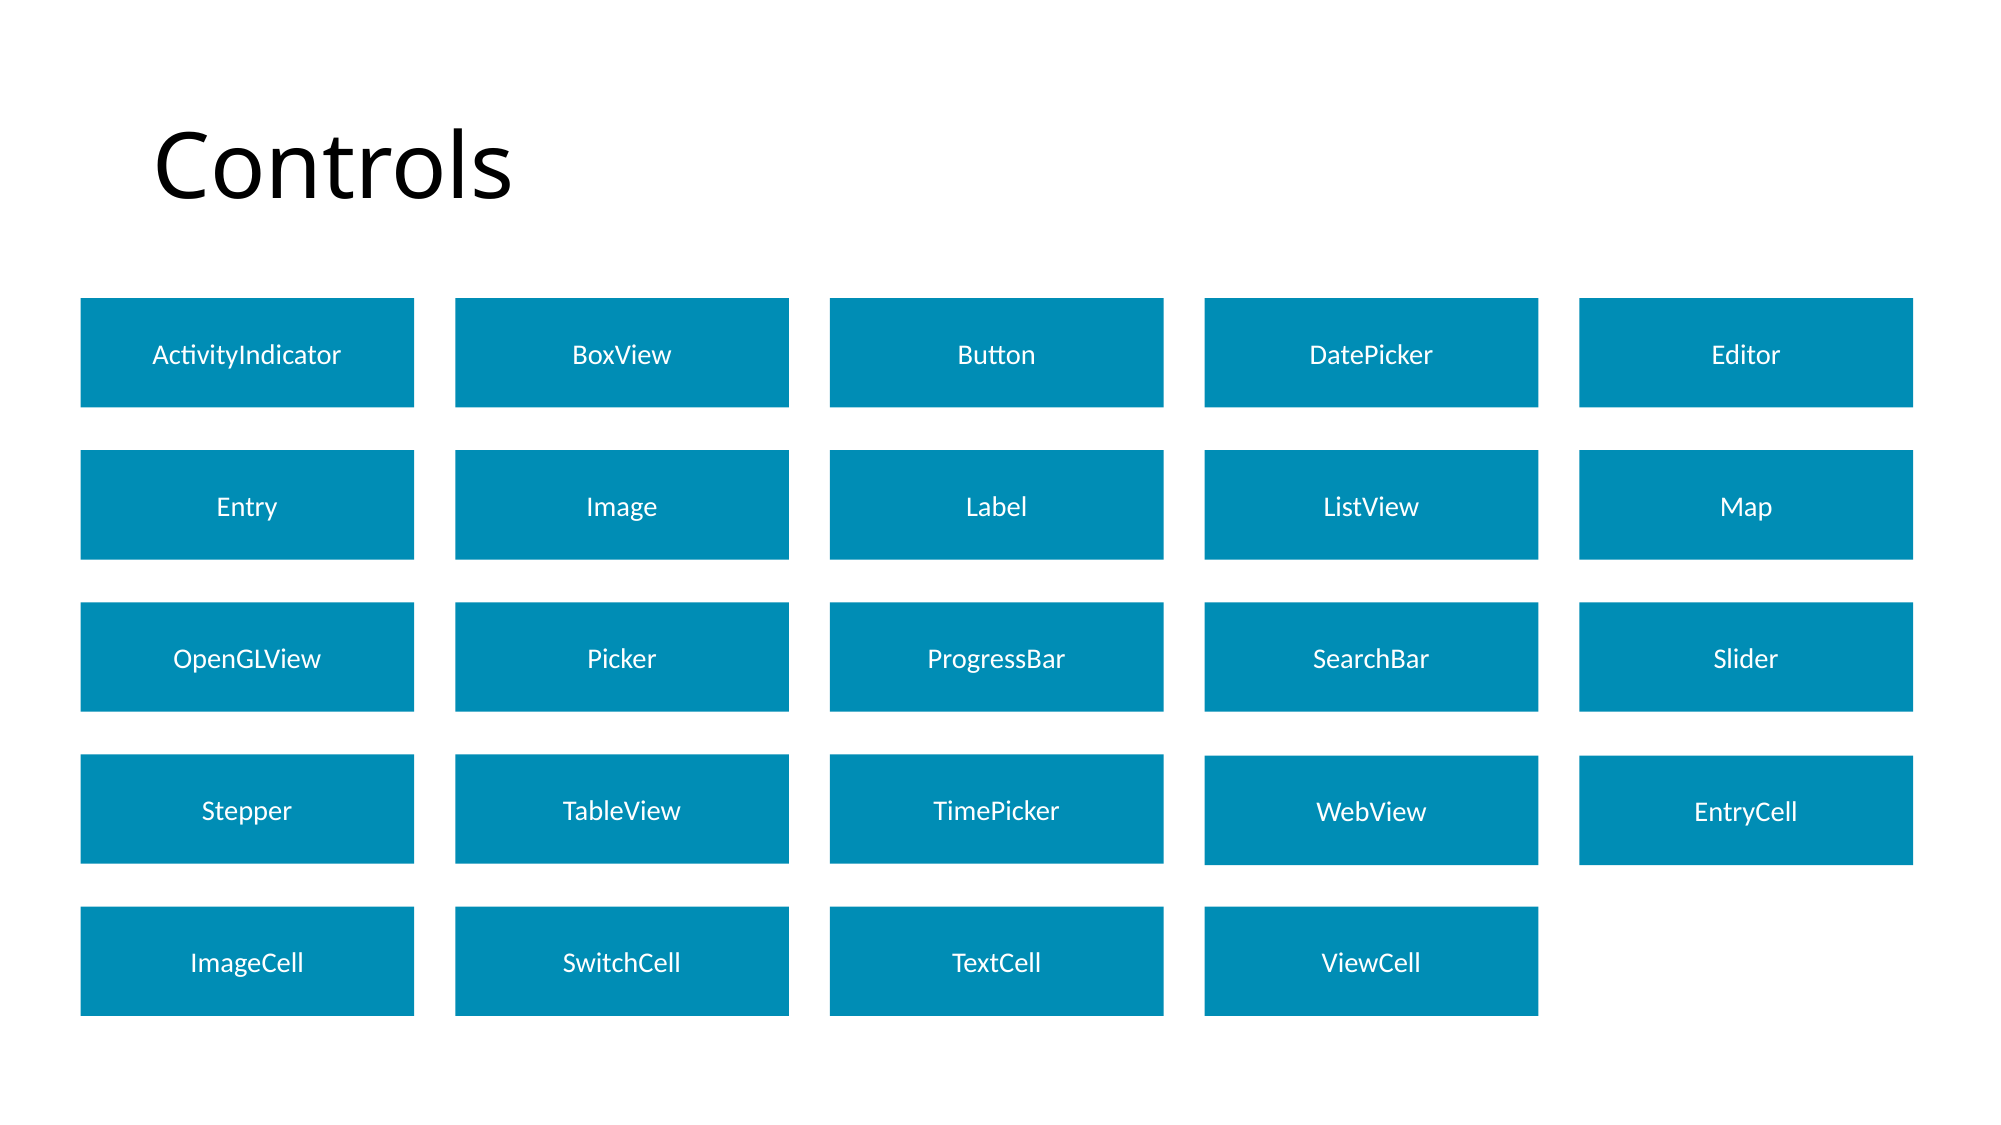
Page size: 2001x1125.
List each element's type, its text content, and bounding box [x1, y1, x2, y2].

text_box Stepper [80, 754, 415, 864]
text_box SearchBar [1204, 602, 1539, 712]
text_box Entry [80, 450, 415, 560]
text_box Map [1579, 450, 1914, 560]
text_box BoxView [455, 298, 789, 408]
text_box DatePicker [1204, 298, 1539, 408]
text_box Slider [1579, 602, 1914, 712]
text_box ViewCell [1204, 906, 1539, 1016]
text_box Label [829, 450, 1164, 560]
text_box SwitchCell [455, 906, 789, 1016]
text_box TimePicker [829, 754, 1164, 864]
text_box WebView [1204, 755, 1539, 866]
text_box TableView [455, 754, 789, 864]
text_box Button [829, 298, 1164, 408]
text_box Editor [1579, 298, 1914, 408]
text_box EntryCell [1579, 755, 1914, 866]
title Controls [137, 59, 1863, 278]
text_box OpenGLView [80, 602, 415, 712]
text_box ImageCell [80, 906, 415, 1016]
text_box TextCell [829, 906, 1164, 1016]
text_box ProgressBar [829, 602, 1164, 712]
text_box Image [455, 450, 789, 560]
text_box ListView [1204, 450, 1539, 560]
text_box ActivityIndicator [80, 298, 415, 408]
text_box Picker [455, 602, 789, 712]
